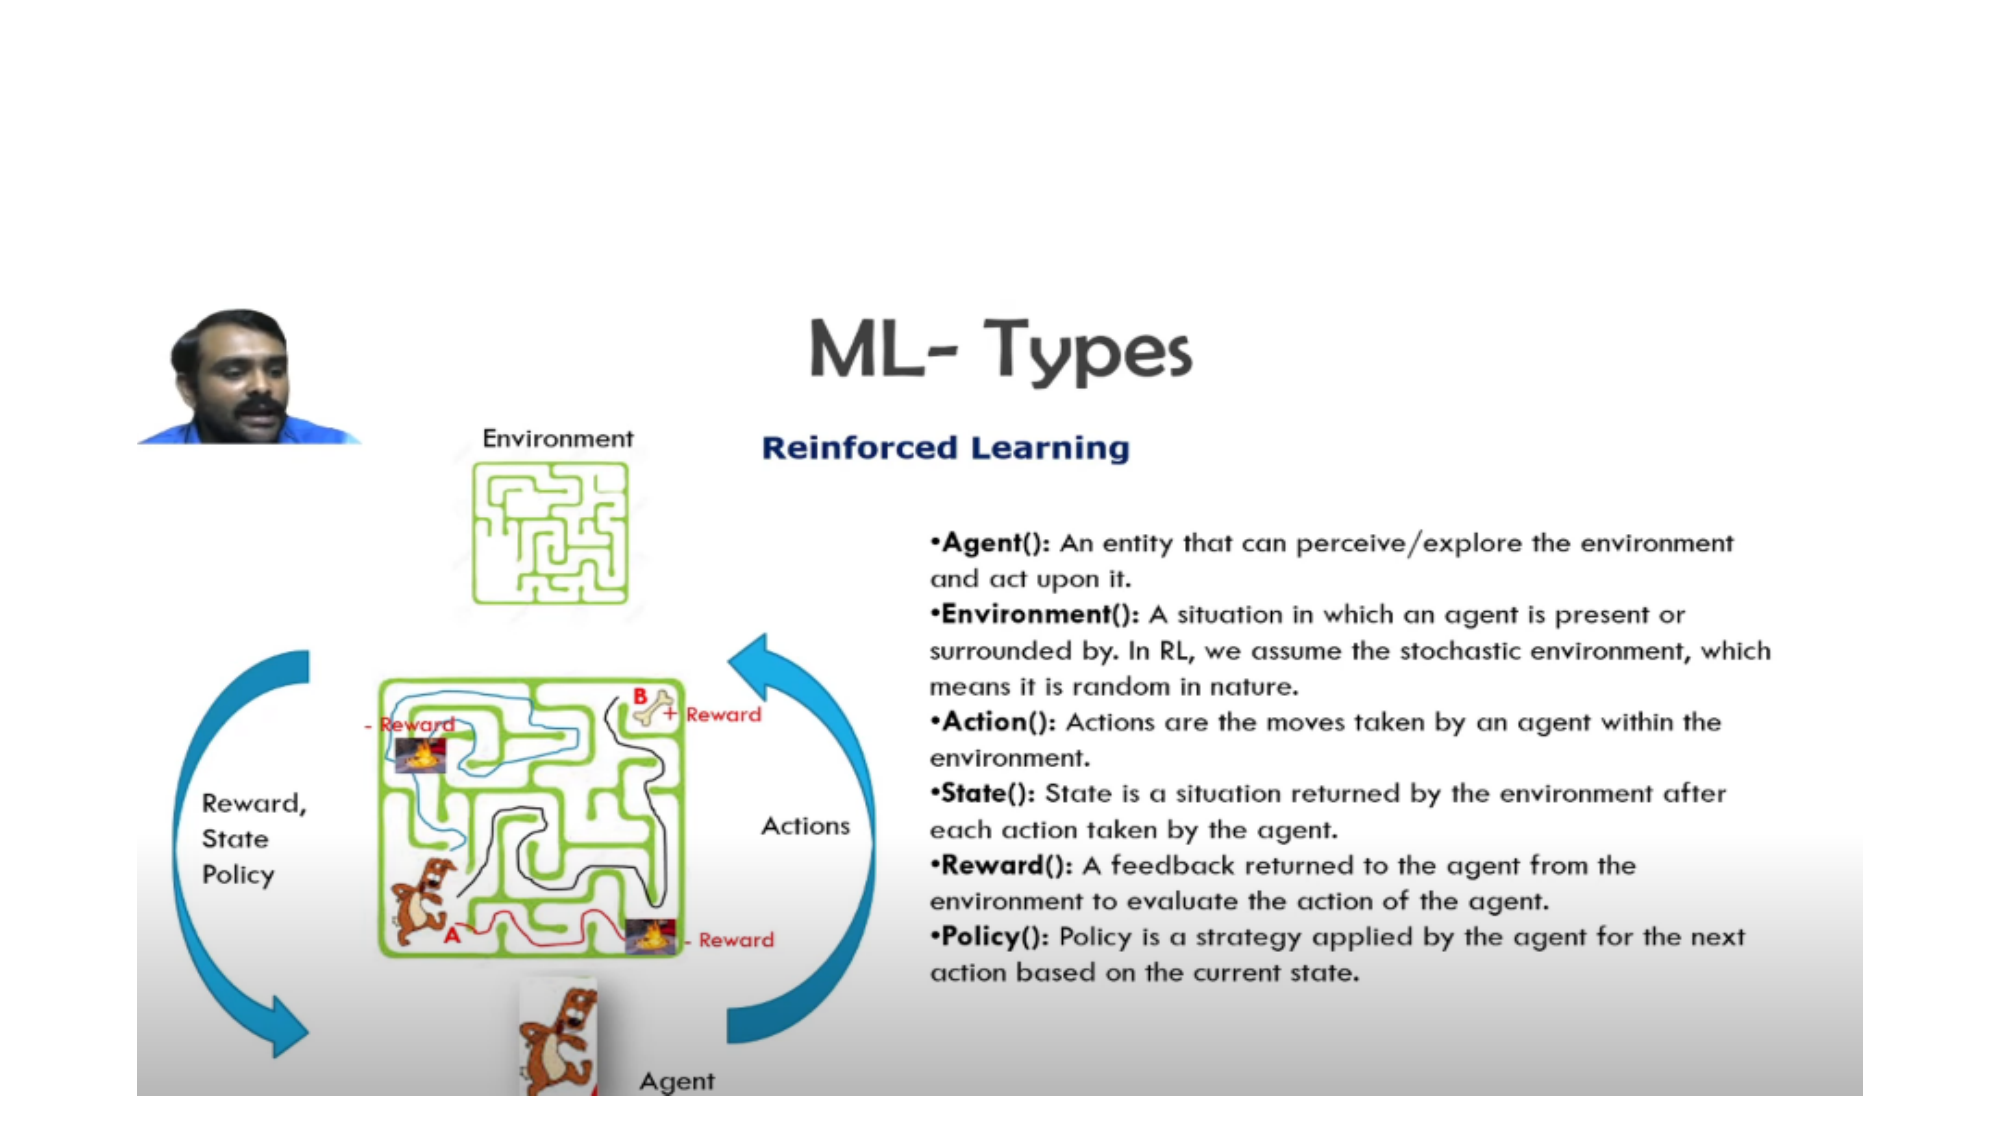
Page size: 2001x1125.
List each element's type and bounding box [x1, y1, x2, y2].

list [137, 299, 1863, 1096]
